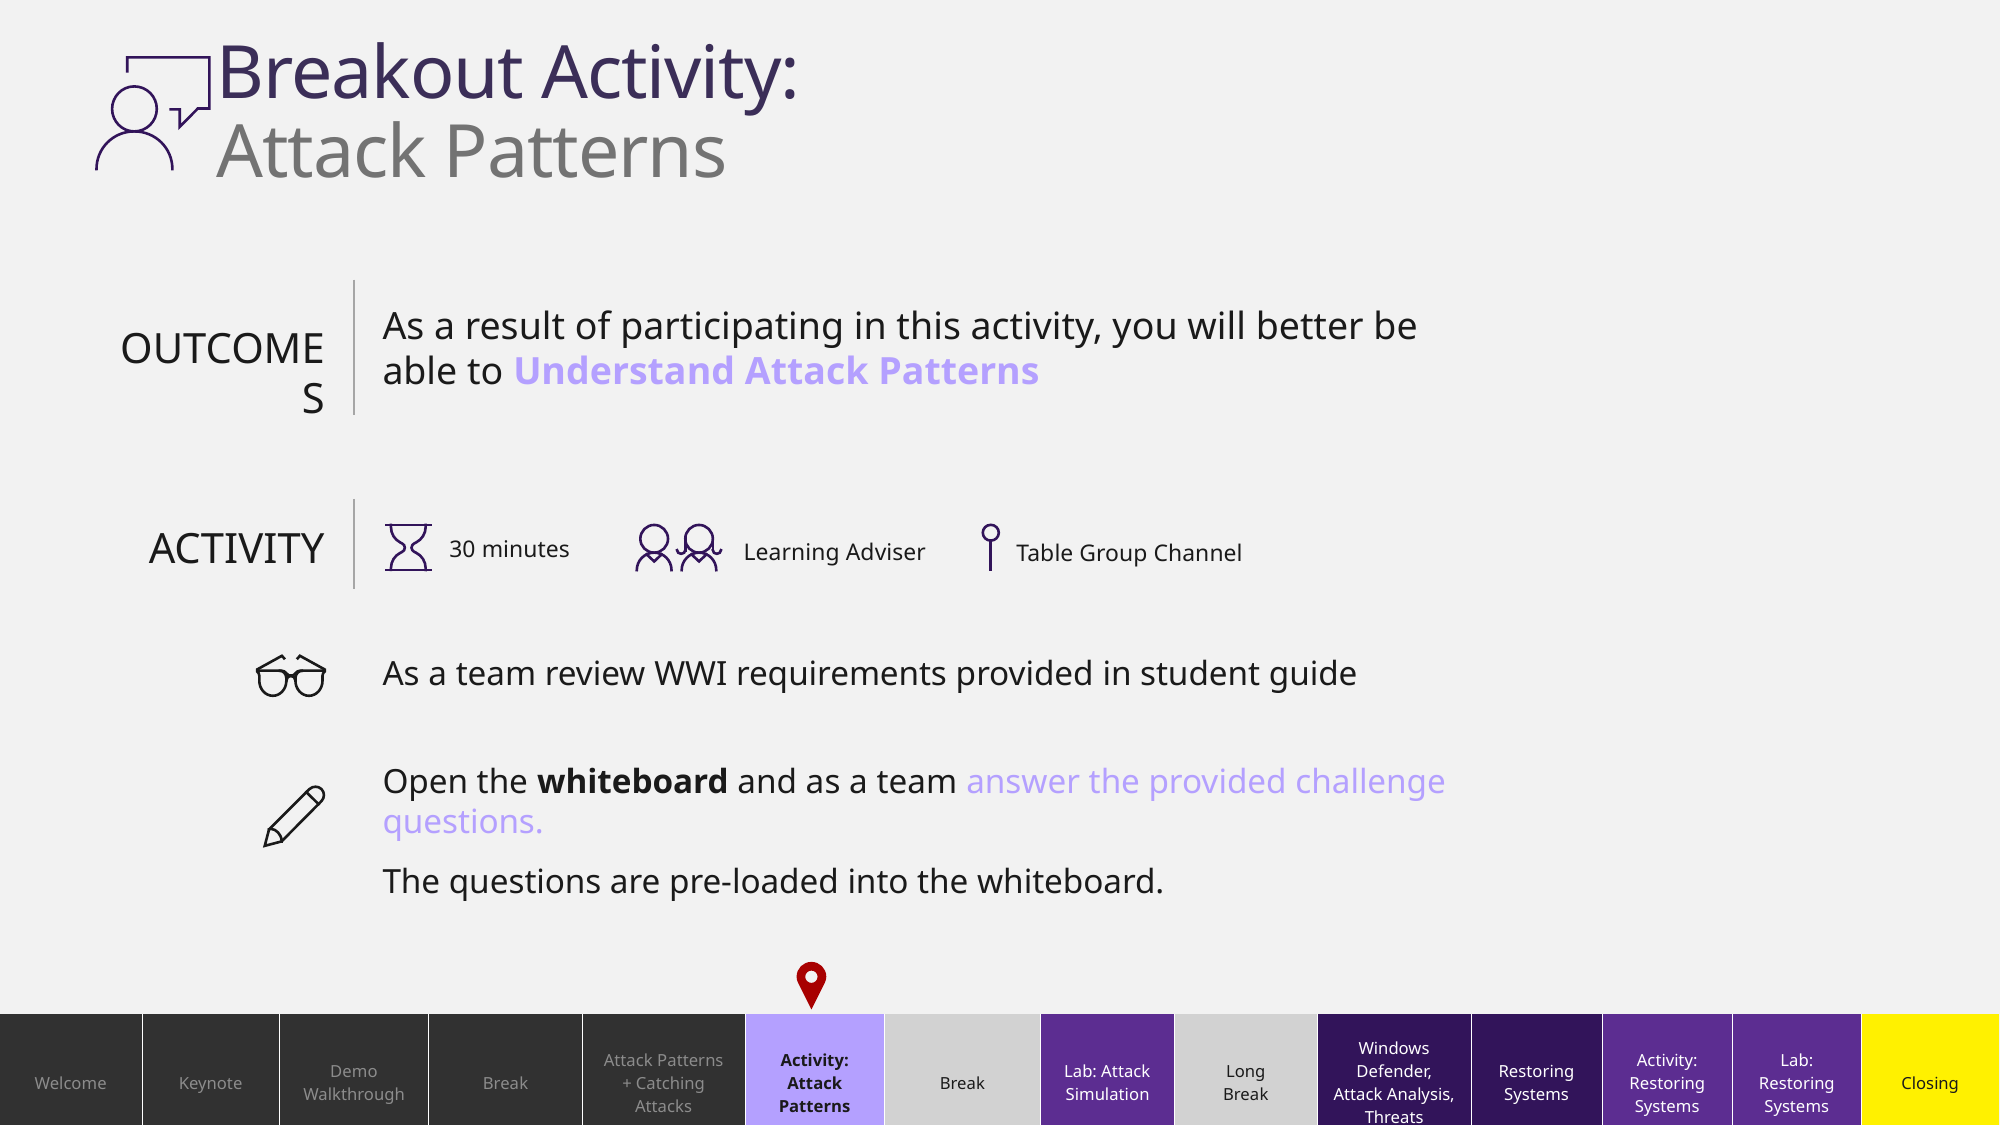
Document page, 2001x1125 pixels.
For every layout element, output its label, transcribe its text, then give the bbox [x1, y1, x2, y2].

table_header Demo Walkthrough [280, 1014, 428, 1125]
table_header Windows Defender, Attack Analysis, Threats [1318, 1014, 1471, 1125]
text_box Learning Adviser [743, 537, 927, 565]
table_header Break [429, 1014, 582, 1125]
title Breakout Activity: Attack Patterns [216, 33, 1987, 194]
table_header Closing [1862, 1014, 1999, 1125]
text_box As a result of participating in this activity, you will better be able to Understand Attack Patterns [367, 294, 1502, 400]
table_header Long Break [1175, 1014, 1317, 1125]
table_header Activity: Attack Patterns [746, 1014, 884, 1125]
table_header Break [885, 1014, 1040, 1125]
text_box 30 minutes [431, 534, 588, 563]
text_box ACTIVITY [108, 522, 325, 573]
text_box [256, 644, 1502, 910]
table_header Welcome [0, 1014, 142, 1125]
text_box [96, 57, 210, 170]
text_box [385, 525, 431, 570]
table_header Restoring Systems [1472, 1014, 1602, 1125]
table_header Lab: Attack Simulation [1041, 1014, 1174, 1125]
table_header Attack Patterns + Catching Attacks [583, 1014, 745, 1125]
text_box [982, 524, 999, 570]
table_header Activity: Restoring Systems [1603, 1014, 1732, 1125]
table_header Lab: Restoring Systems [1733, 1014, 1861, 1125]
text_box [797, 963, 826, 1007]
text_box Table Group Channel [1003, 538, 1257, 567]
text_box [636, 524, 722, 571]
text_box OUTCOMES [100, 322, 325, 423]
table_header Keynote [143, 1014, 279, 1125]
